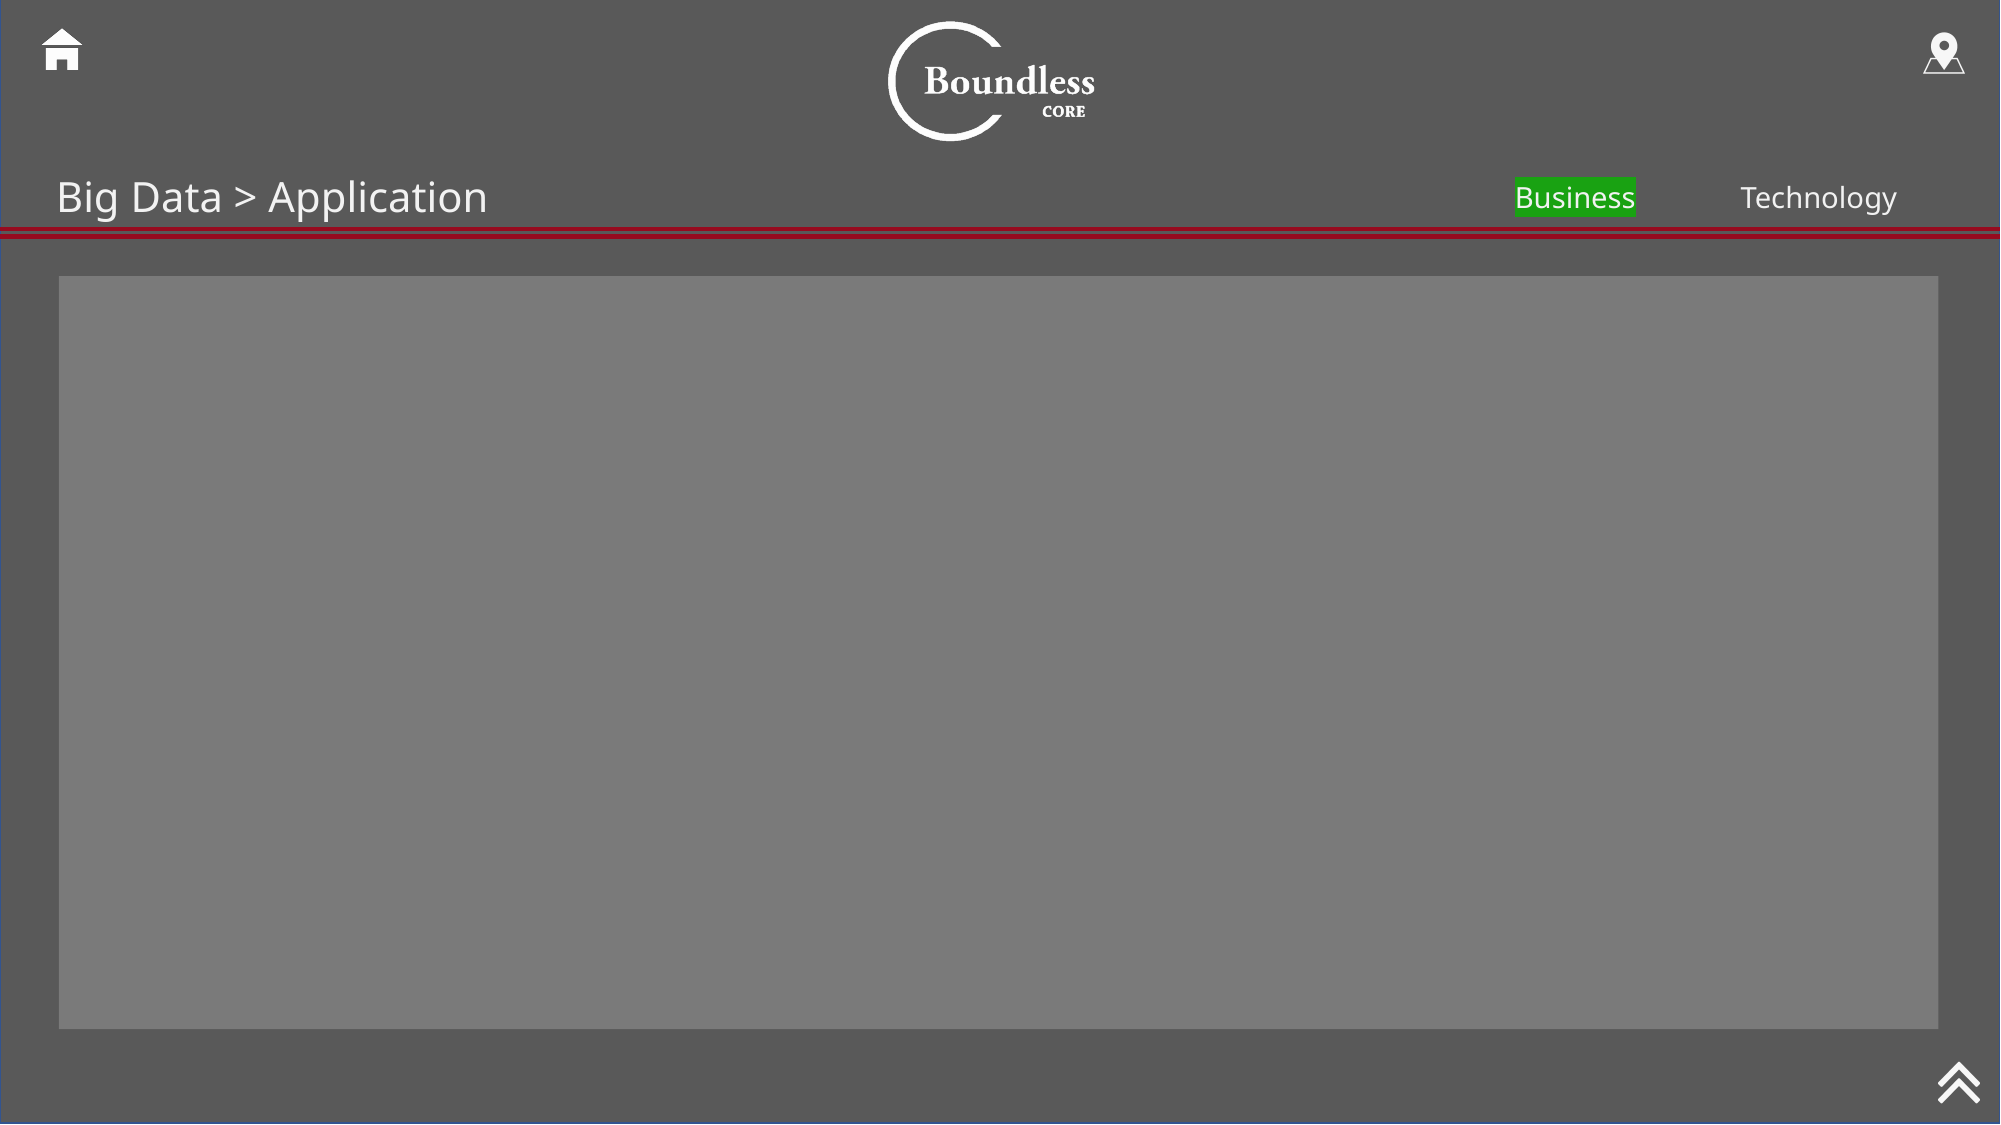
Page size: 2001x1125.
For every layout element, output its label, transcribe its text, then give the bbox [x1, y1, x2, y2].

picture [1923, 32, 1965, 74]
picture [1938, 1061, 1980, 1104]
text_box Big Data > Application [41, 163, 761, 227]
text_box [0, 239, 2000, 1124]
picture [867, 8, 1133, 157]
text_box [0, 0, 2000, 227]
text_box [58, 275, 1939, 1030]
text_box Business Technology [1499, 171, 1990, 222]
picture [41, 28, 83, 70]
